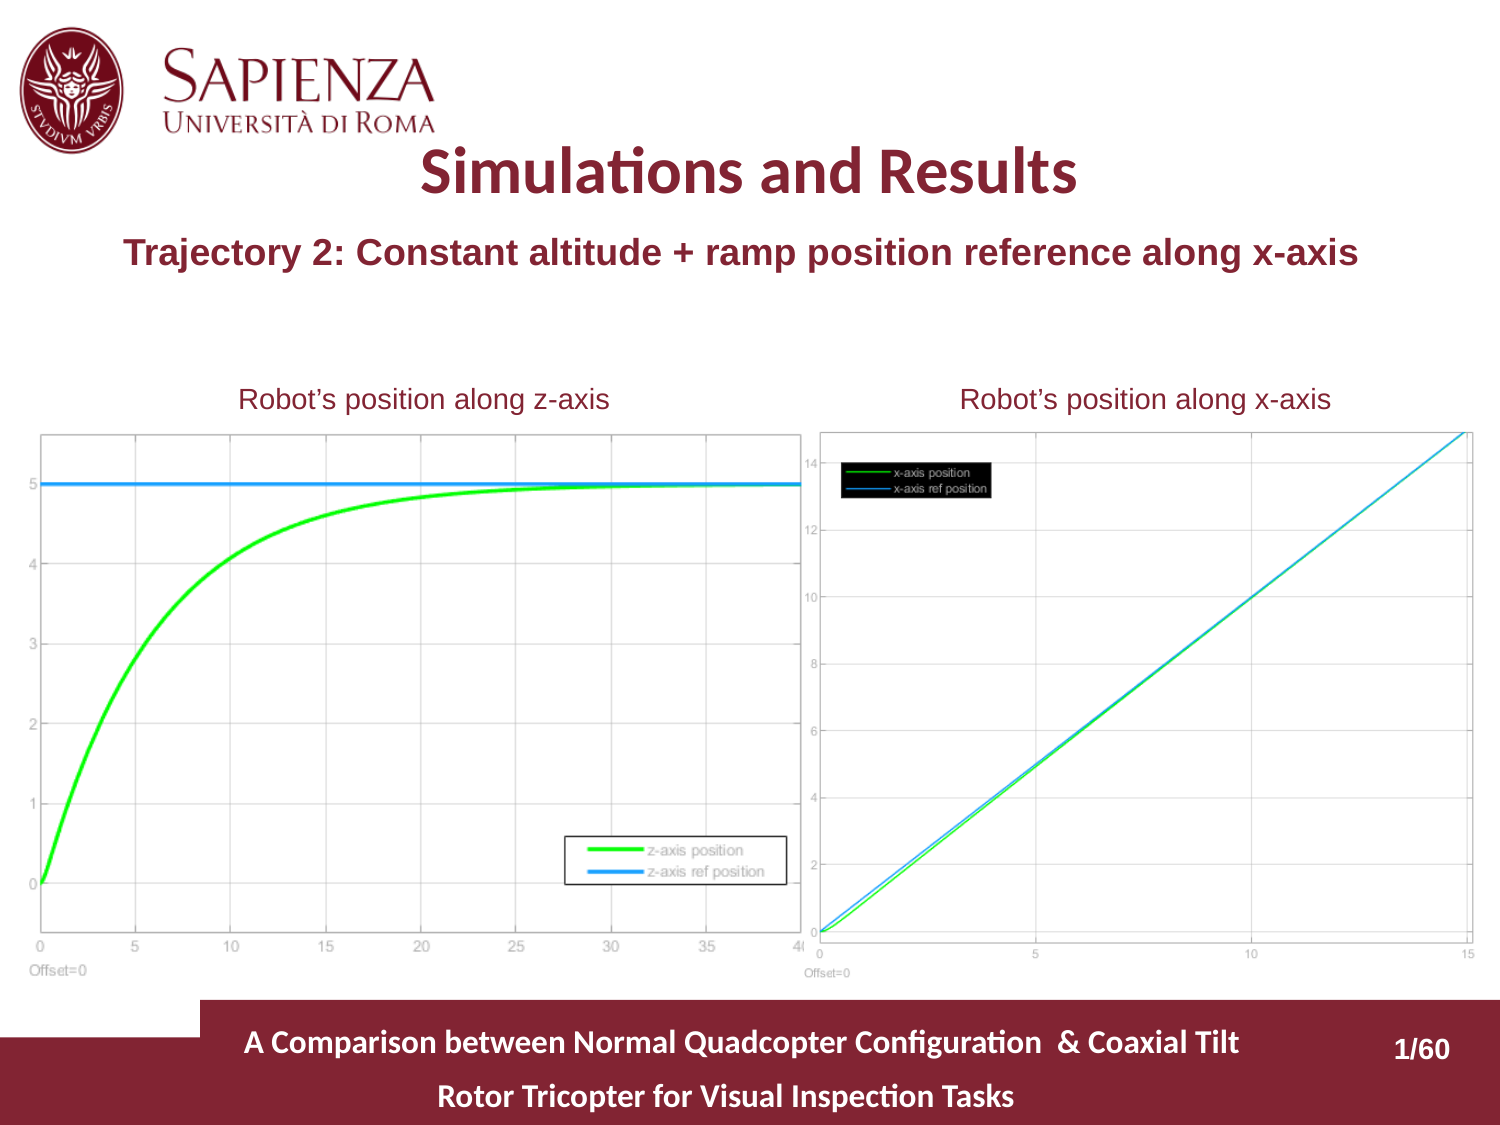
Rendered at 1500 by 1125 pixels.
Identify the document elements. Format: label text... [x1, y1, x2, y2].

text_box Robot’s position along x-axis [915, 373, 1376, 422]
title Simulations and Results [141, 119, 1358, 203]
text_box A Comparison between Normal Quadcopter Configuration & Coaxial Tilt Rotor Tricopter for Visual Inspection Tasks [159, 991, 1294, 1122]
text_box 1/60 [1378, 1023, 1475, 1073]
picture [29, 423, 1488, 983]
text_box Trajectory 2: Constant altitude + ramp position reference along x-axis [111, 222, 1387, 279]
text_box Robot’s position along z-axis [216, 373, 633, 421]
